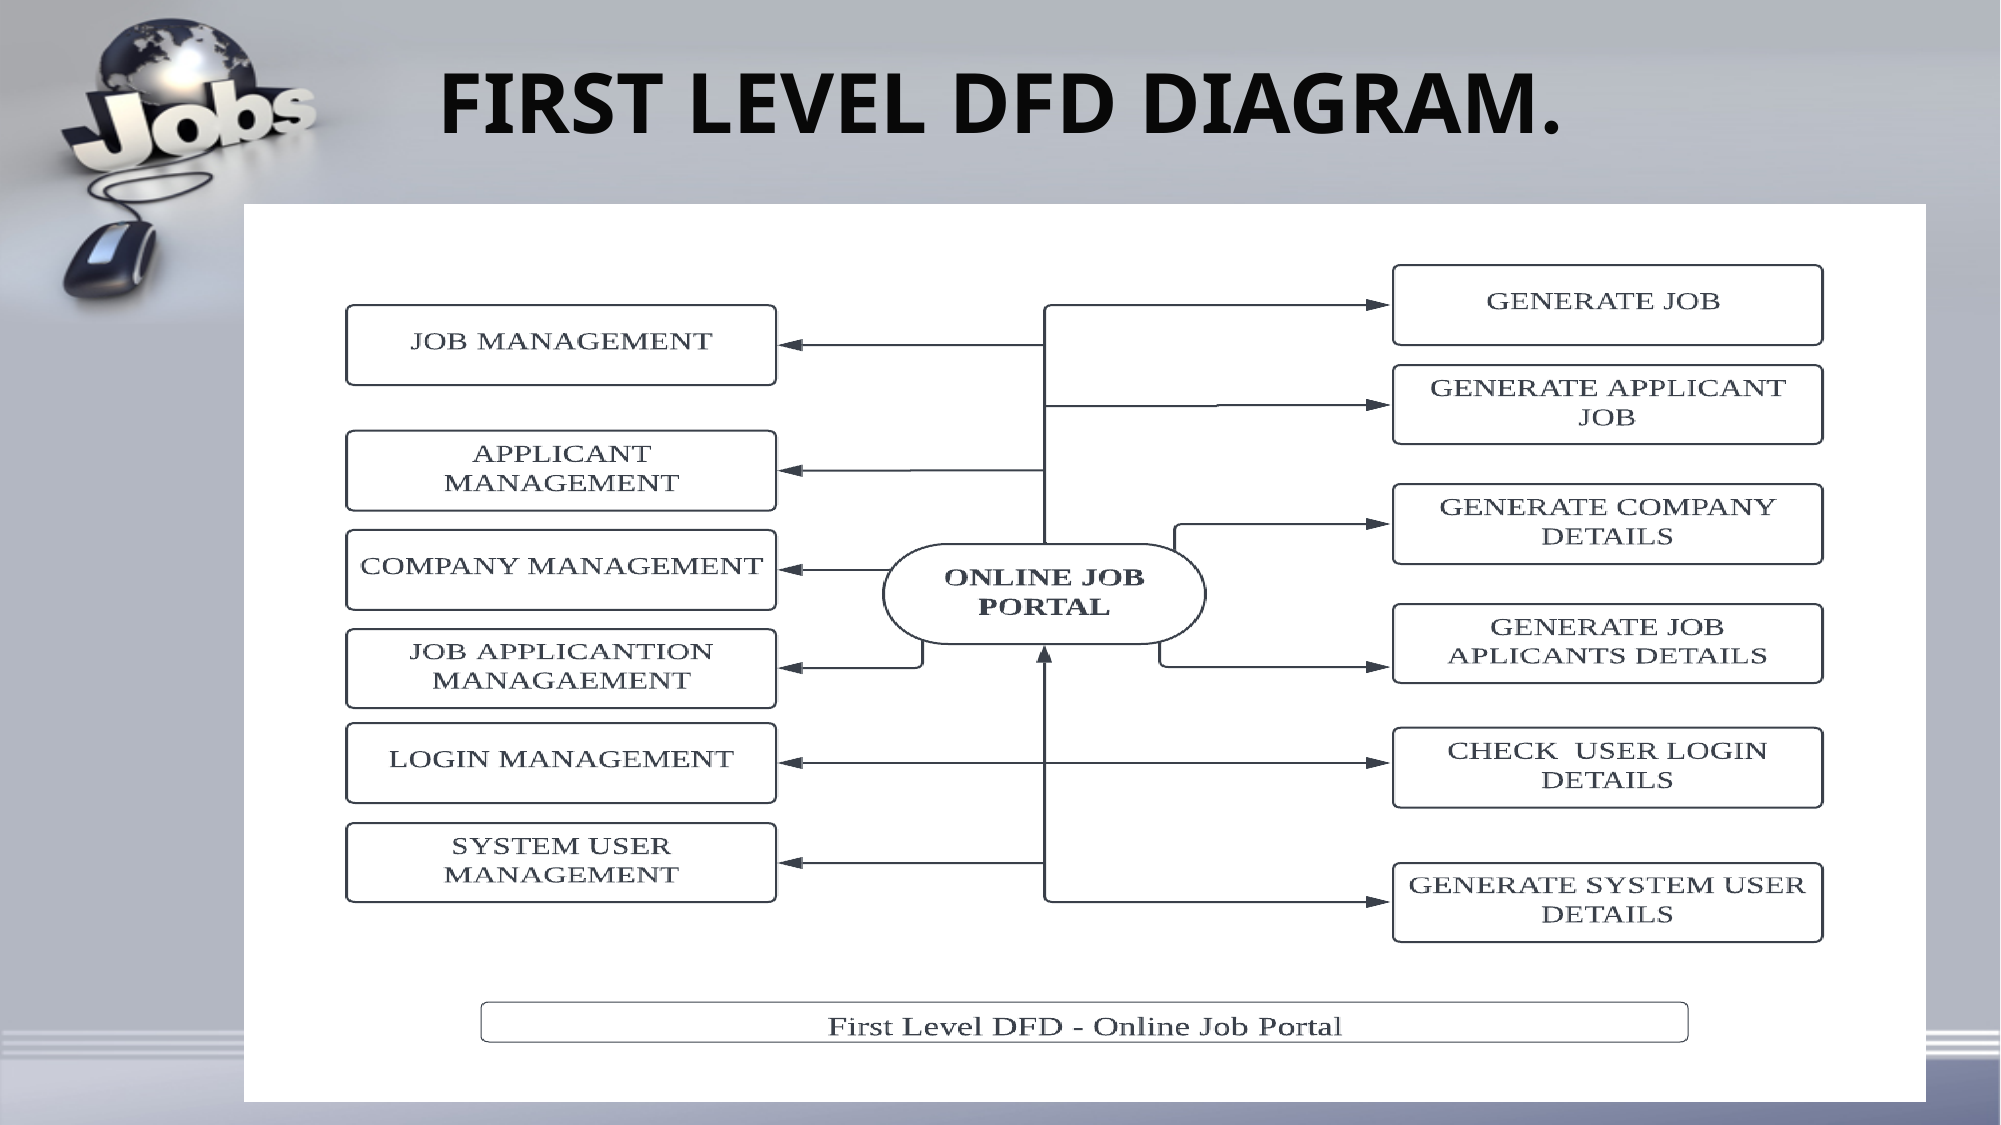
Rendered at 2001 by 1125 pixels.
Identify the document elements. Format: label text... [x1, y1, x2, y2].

picture [0, 0, 2001, 1125]
title FIRST LEVEL DFD DIAGRAM. [165, 18, 1835, 1083]
